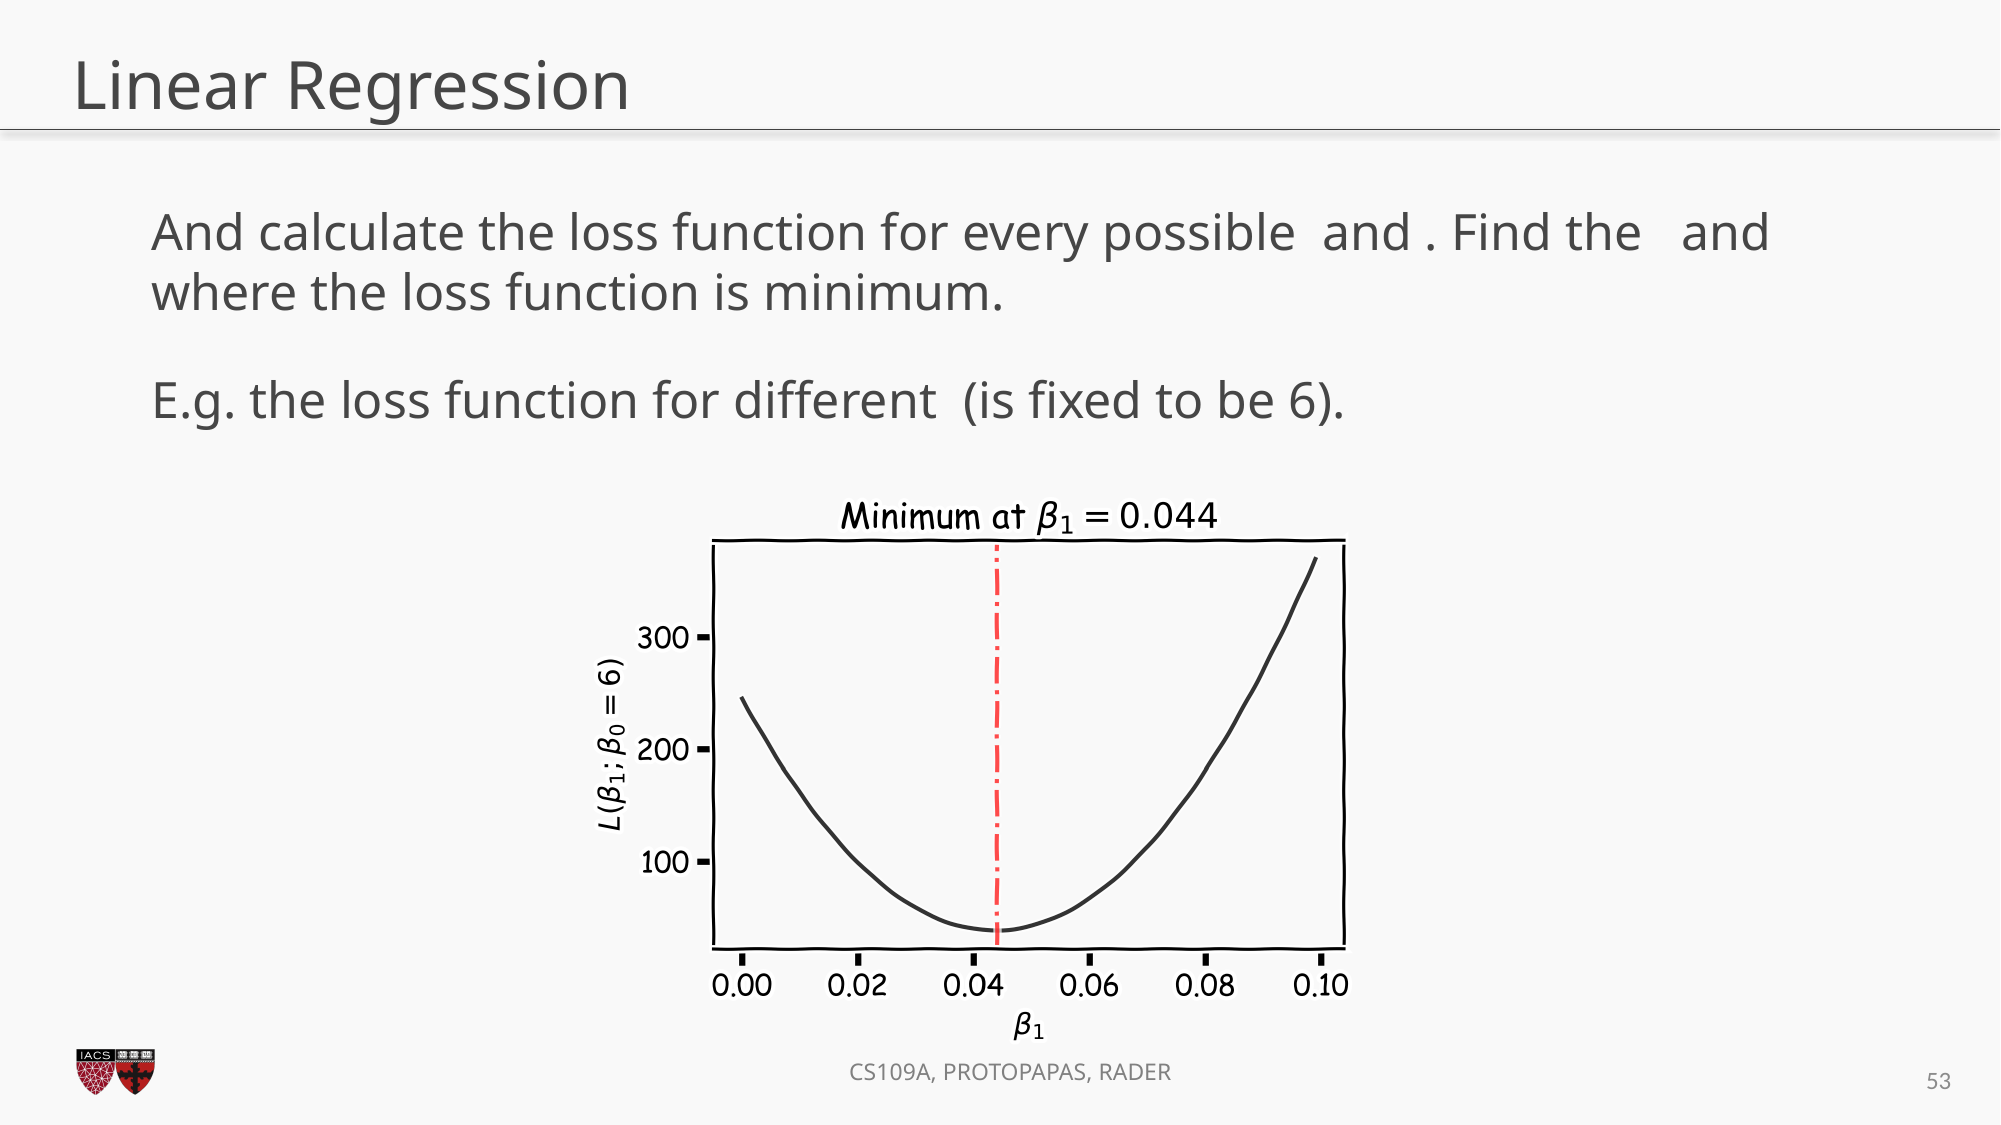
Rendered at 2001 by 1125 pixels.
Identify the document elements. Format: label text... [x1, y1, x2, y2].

title Linear Regression [57, 35, 1943, 162]
slide_number 52 [1500, 1050, 1967, 1110]
picture [75, 1049, 155, 1095]
picture [533, 468, 1434, 1069]
